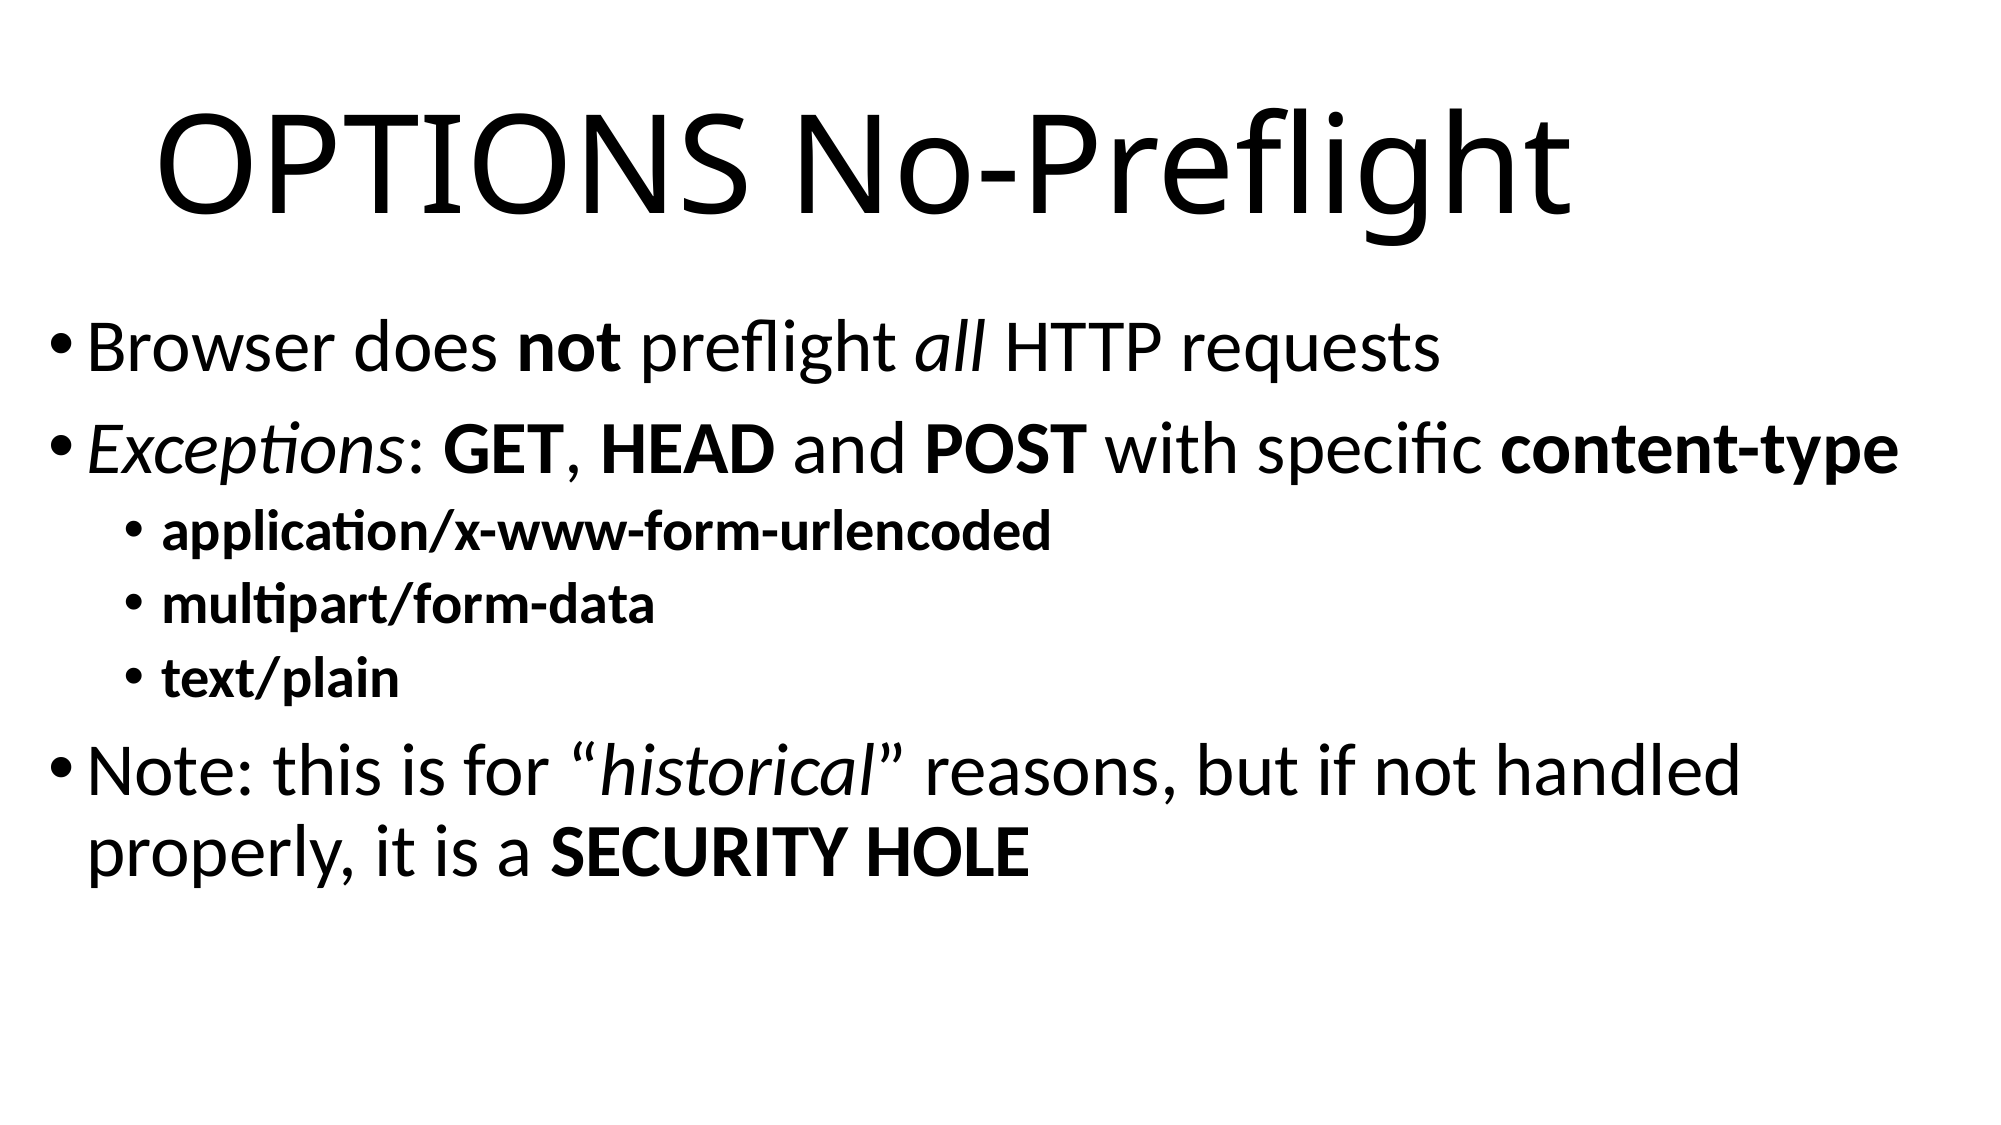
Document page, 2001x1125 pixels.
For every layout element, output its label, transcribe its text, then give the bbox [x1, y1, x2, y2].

list Browser does not preflight all HTTP requests Exceptions: GET, HEAD and POST with specific content-type application/x-www-form-urlencoded multipart/form-data text/plain Note: this is for “historical” reasons, but if not handled properly, it is a SECURITY HOLE [33, 299, 1971, 1102]
title OPTIONS No-Preflight [137, 59, 1863, 278]
